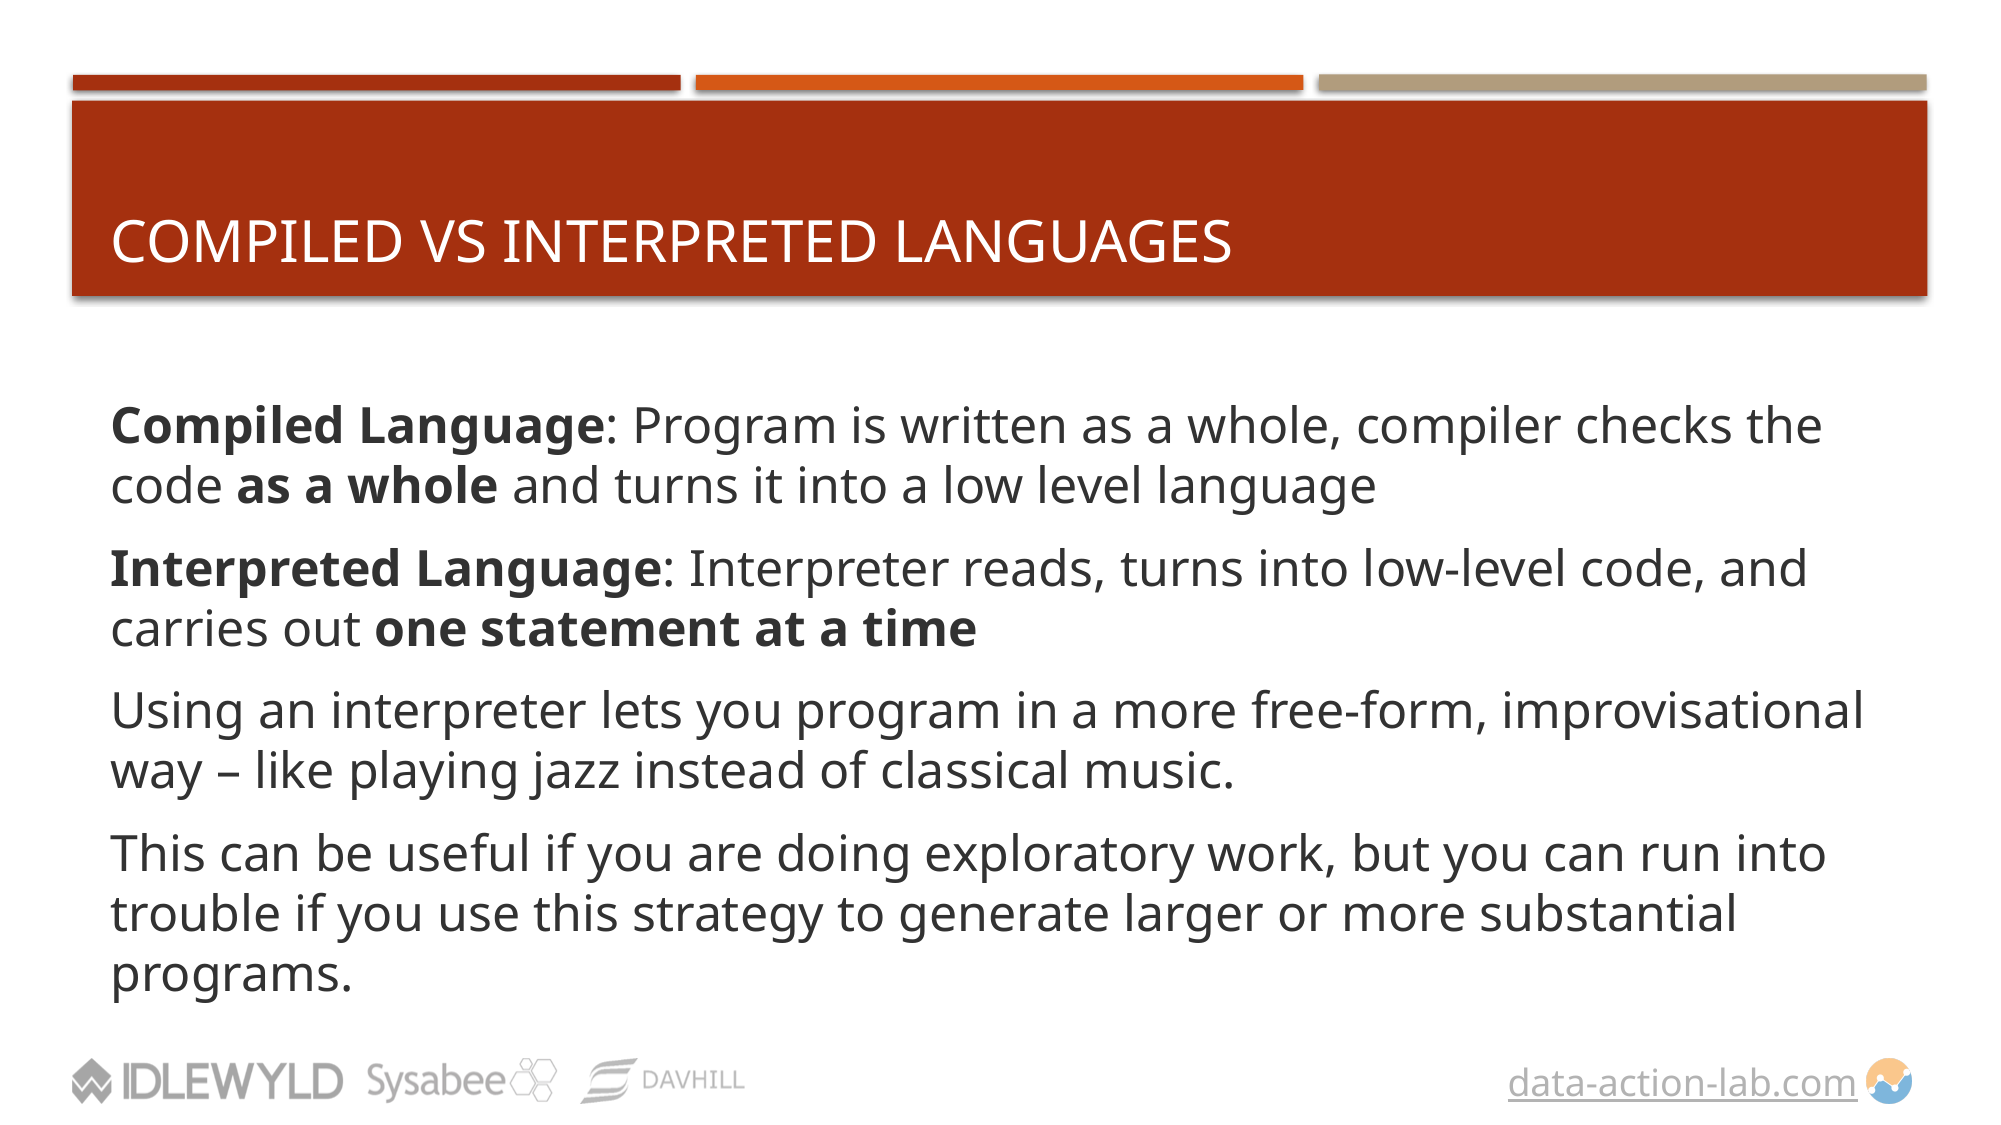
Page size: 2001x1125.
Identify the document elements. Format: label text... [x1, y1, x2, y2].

list Compiled Language: Program is written as a whole, compiler checks the code as a whole and turns it into a low level language Interpreted Language: Interpreter reads, turns into low-level code, and carries out one statement at a time Using an interpreter lets you program in a more free-form, improvisational way – like playing jazz instead of classical music. This can be useful if you are doing exploratory work, but you can run into trouble if you use this strategy to generate larger or more substantial programs. [95, 357, 1905, 1037]
title Compiled vs Interpreted Languages [95, 115, 1905, 282]
picture [72, 1058, 745, 1104]
